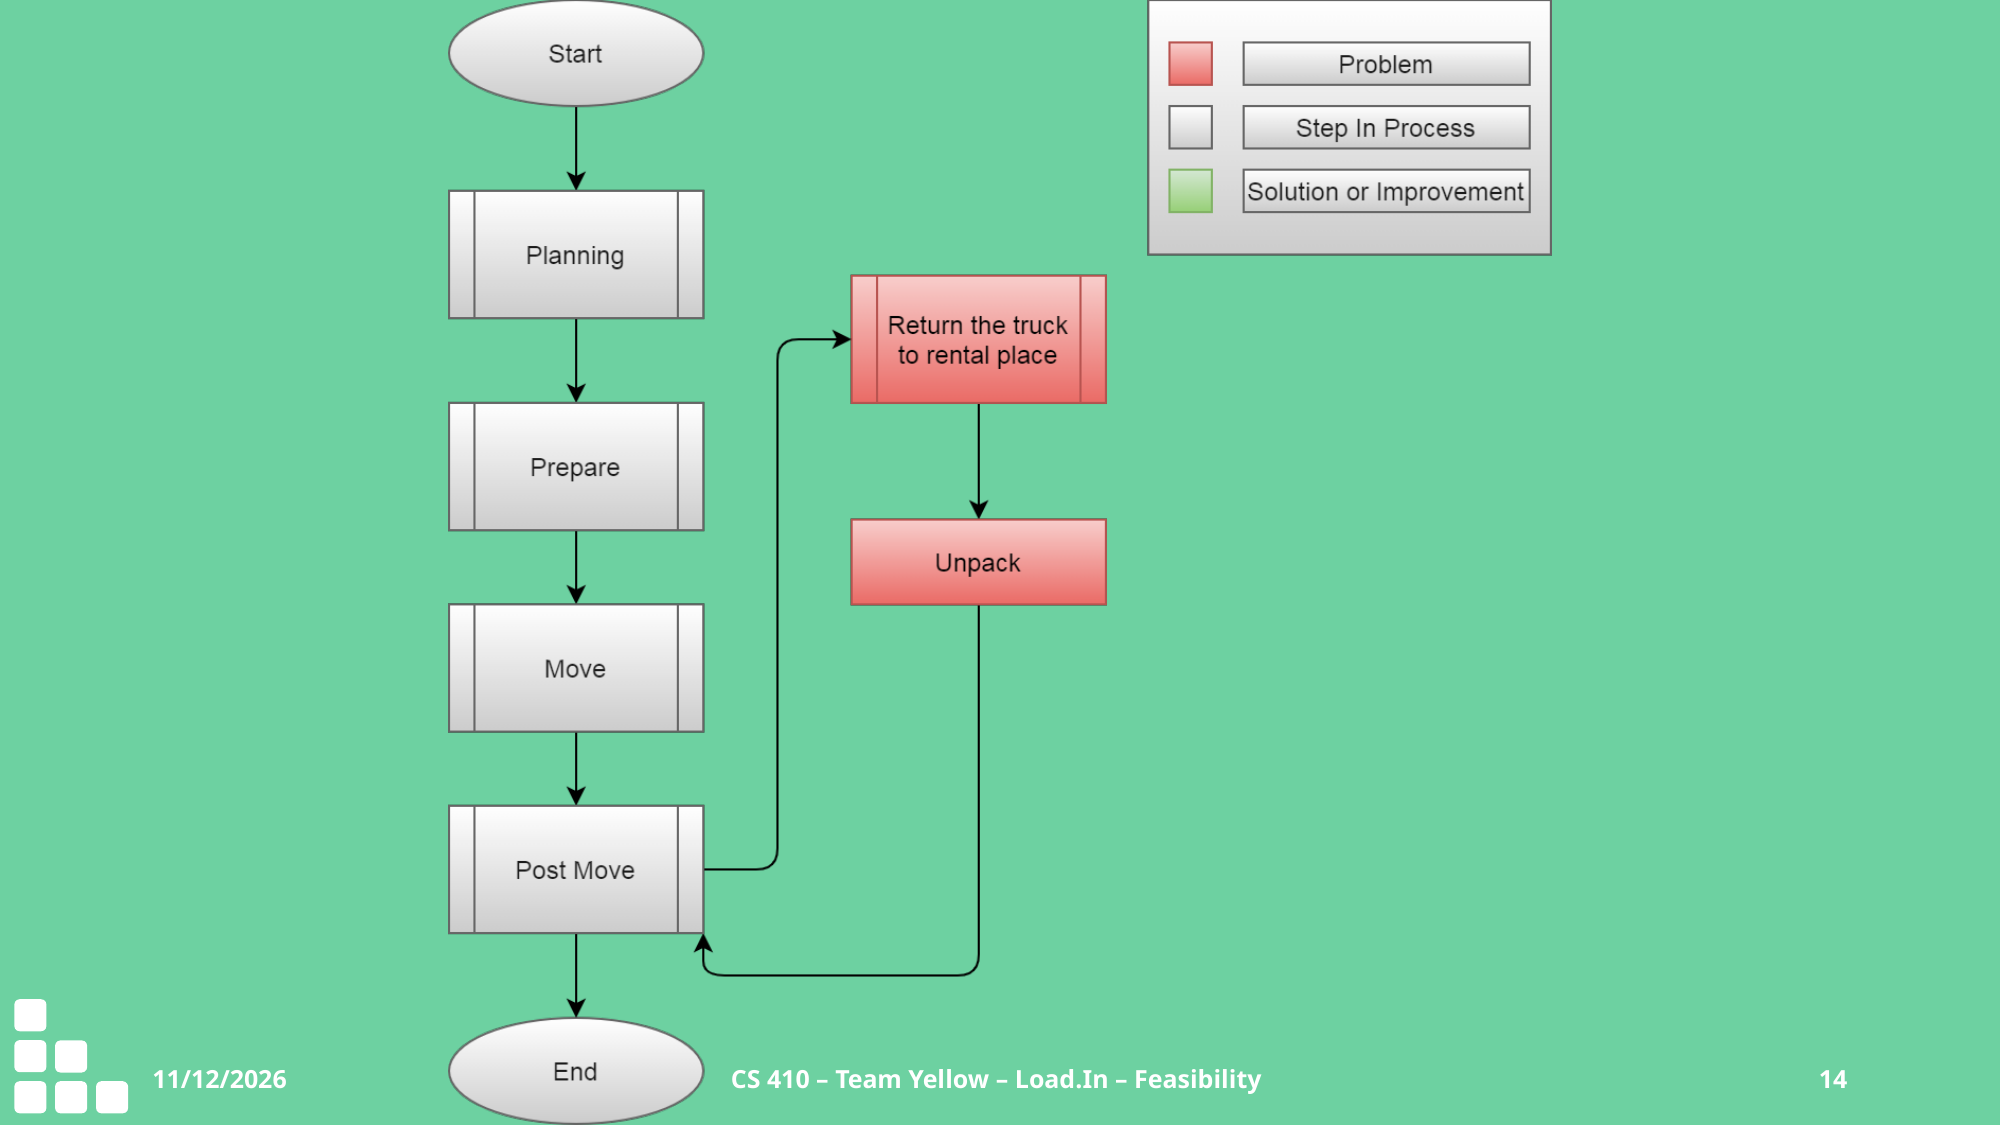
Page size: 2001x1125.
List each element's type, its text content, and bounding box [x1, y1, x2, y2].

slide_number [137, 1035, 448, 1125]
slide_number 14 [1552, 1035, 1863, 1125]
picture [448, 0, 1552, 1125]
